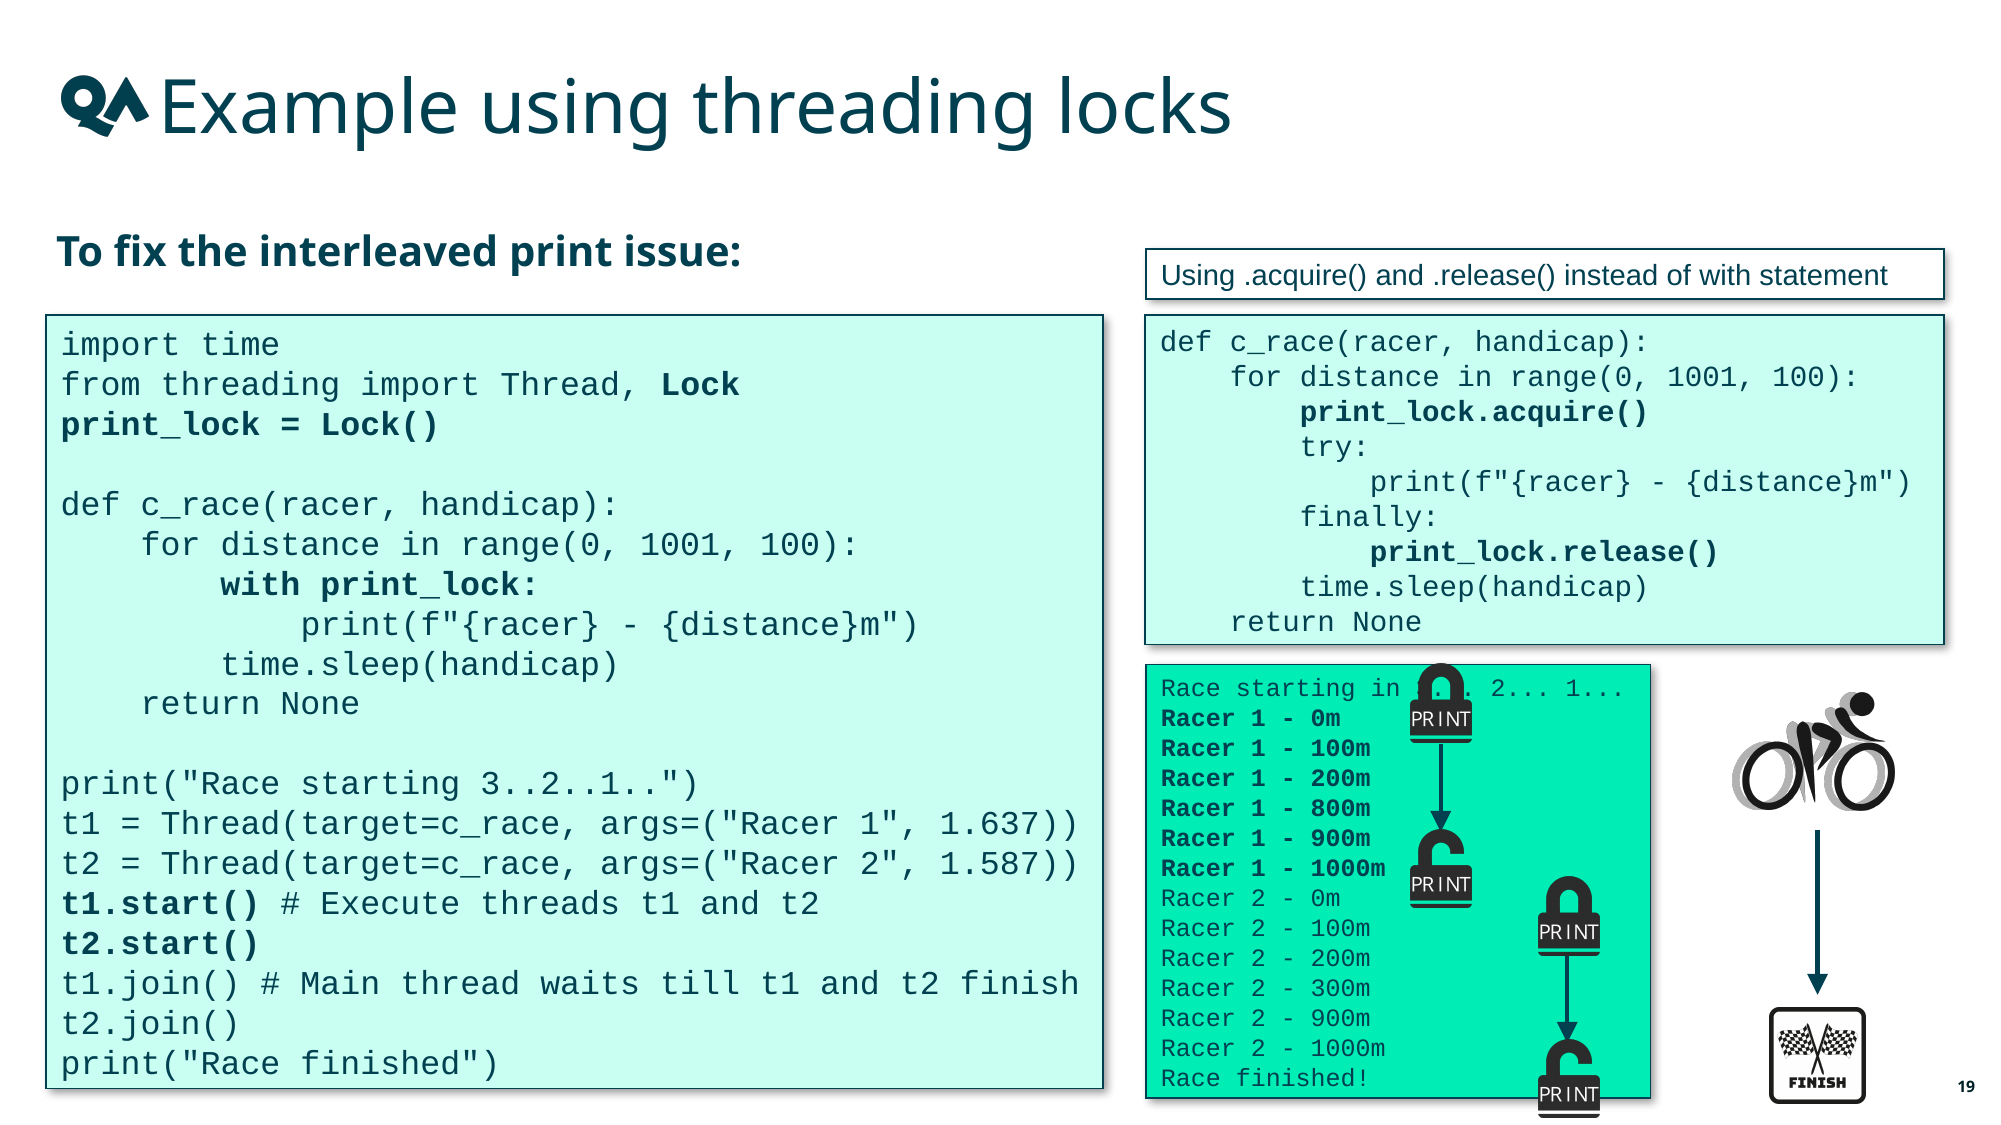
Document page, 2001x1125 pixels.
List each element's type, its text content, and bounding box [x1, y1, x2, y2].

text_box def c_race(racer, handicap): for distance in range(0, 1001, 100): print_lock.acquire() try: print(f"{racer} - {distance}m") finally: print_lock.release() time.sleep(handicap) return None [1144, 315, 1944, 645]
text_box import time from threading import Thread, Lock print_lock = Lock() def c_race(racer, handicap): for distance in range(0, 1001, 100): with print_lock: print(f"{racer} - {distance}m") time.sleep(handicap) return None print("Race starting 3..2..1..") t1 = Thread(target=c_race, args=("Racer 1", 1.637)) t2 = Thread(target=c_race, args=("Racer 2", 1.587)) t1.start() # Execute threads t1 and t2 t2.start() t1.join() # Main thread waits till t1 and t2 finish t2.join() print("Race finished") [45, 315, 1103, 1089]
list To fix the interleaved print issue: [55, 224, 1946, 1038]
picture [1538, 876, 1600, 956]
title Example using threading locks [158, 58, 2000, 191]
picture [1538, 1039, 1600, 1118]
picture [1410, 829, 1472, 909]
text_box Using .acquire() and .release() instead of with statement [1146, 249, 1944, 299]
picture [1732, 692, 1895, 811]
picture [44, 61, 158, 148]
text_box Race starting in 3... 2... 1... Racer 1 - 0m Racer 1 - 100m Racer 1 - 200m Racer 1 - 800m Racer 1 - 900m Racer 1 - 1000m Racer 2 - 0m Racer 2 - 100m Racer 2 - 200m Racer 2 - 300m Racer 2 - 900m Racer 2 - 1000m Race finished! [1146, 664, 1651, 1099]
picture [1769, 1007, 1866, 1104]
picture [1410, 663, 1472, 743]
slide_number 19 [1866, 1068, 1976, 1098]
